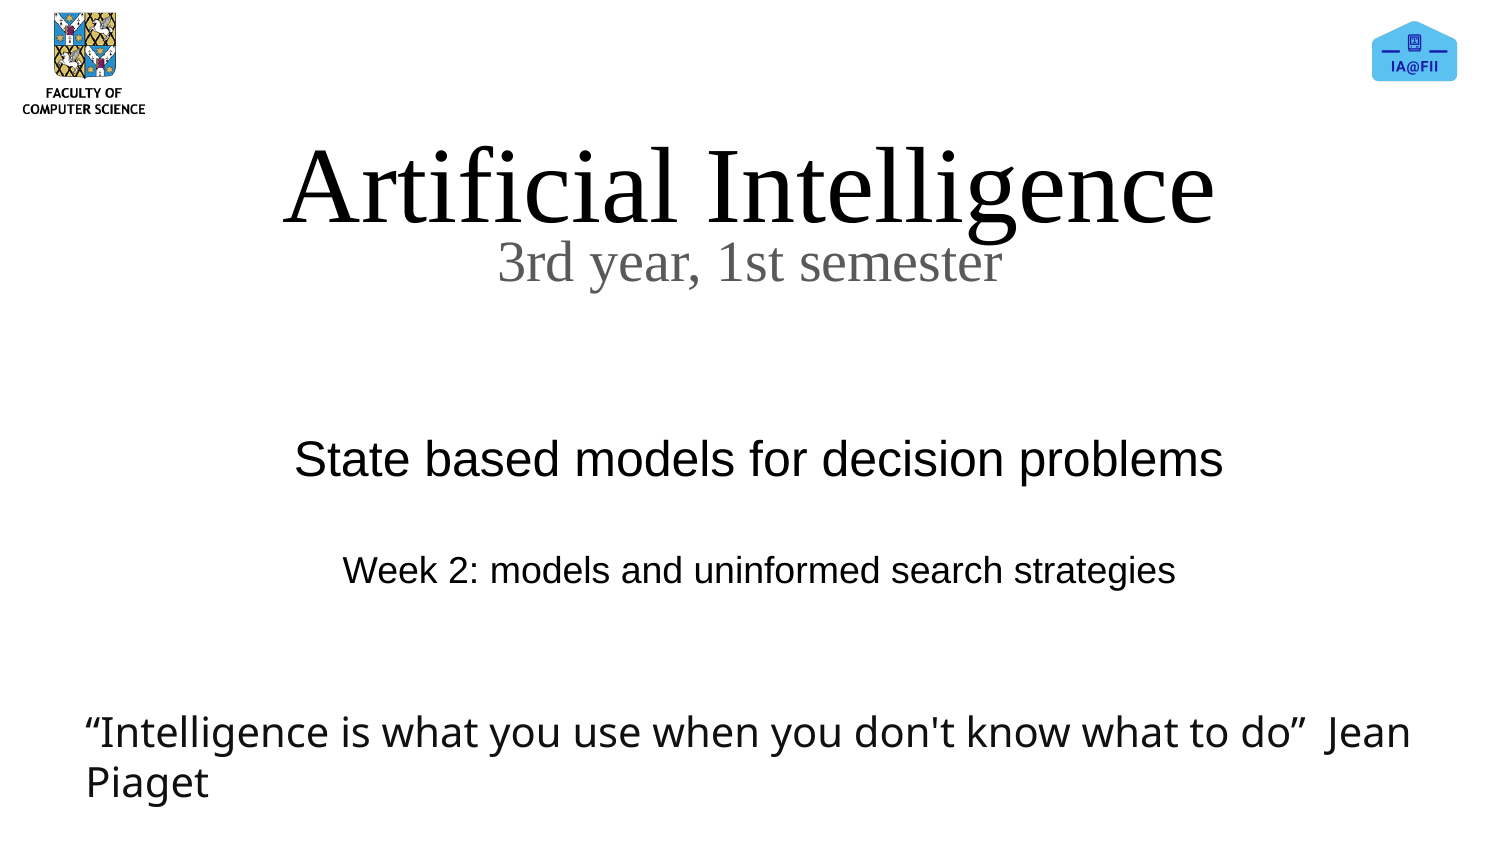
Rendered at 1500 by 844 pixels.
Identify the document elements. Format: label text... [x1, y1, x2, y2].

text_box “Intelligence is what you use when you don't know what to do” Jean Piaget [70, 691, 1474, 786]
text_box State based models for decision problems Week 2: models and uninformed search strategies [213, 351, 1306, 658]
picture [1349, 0, 1480, 116]
picture [0, 0, 169, 141]
subtitle 3rd year, 1st semester [51, 207, 1449, 338]
title Artificial Intelligence [51, 117, 1449, 207]
